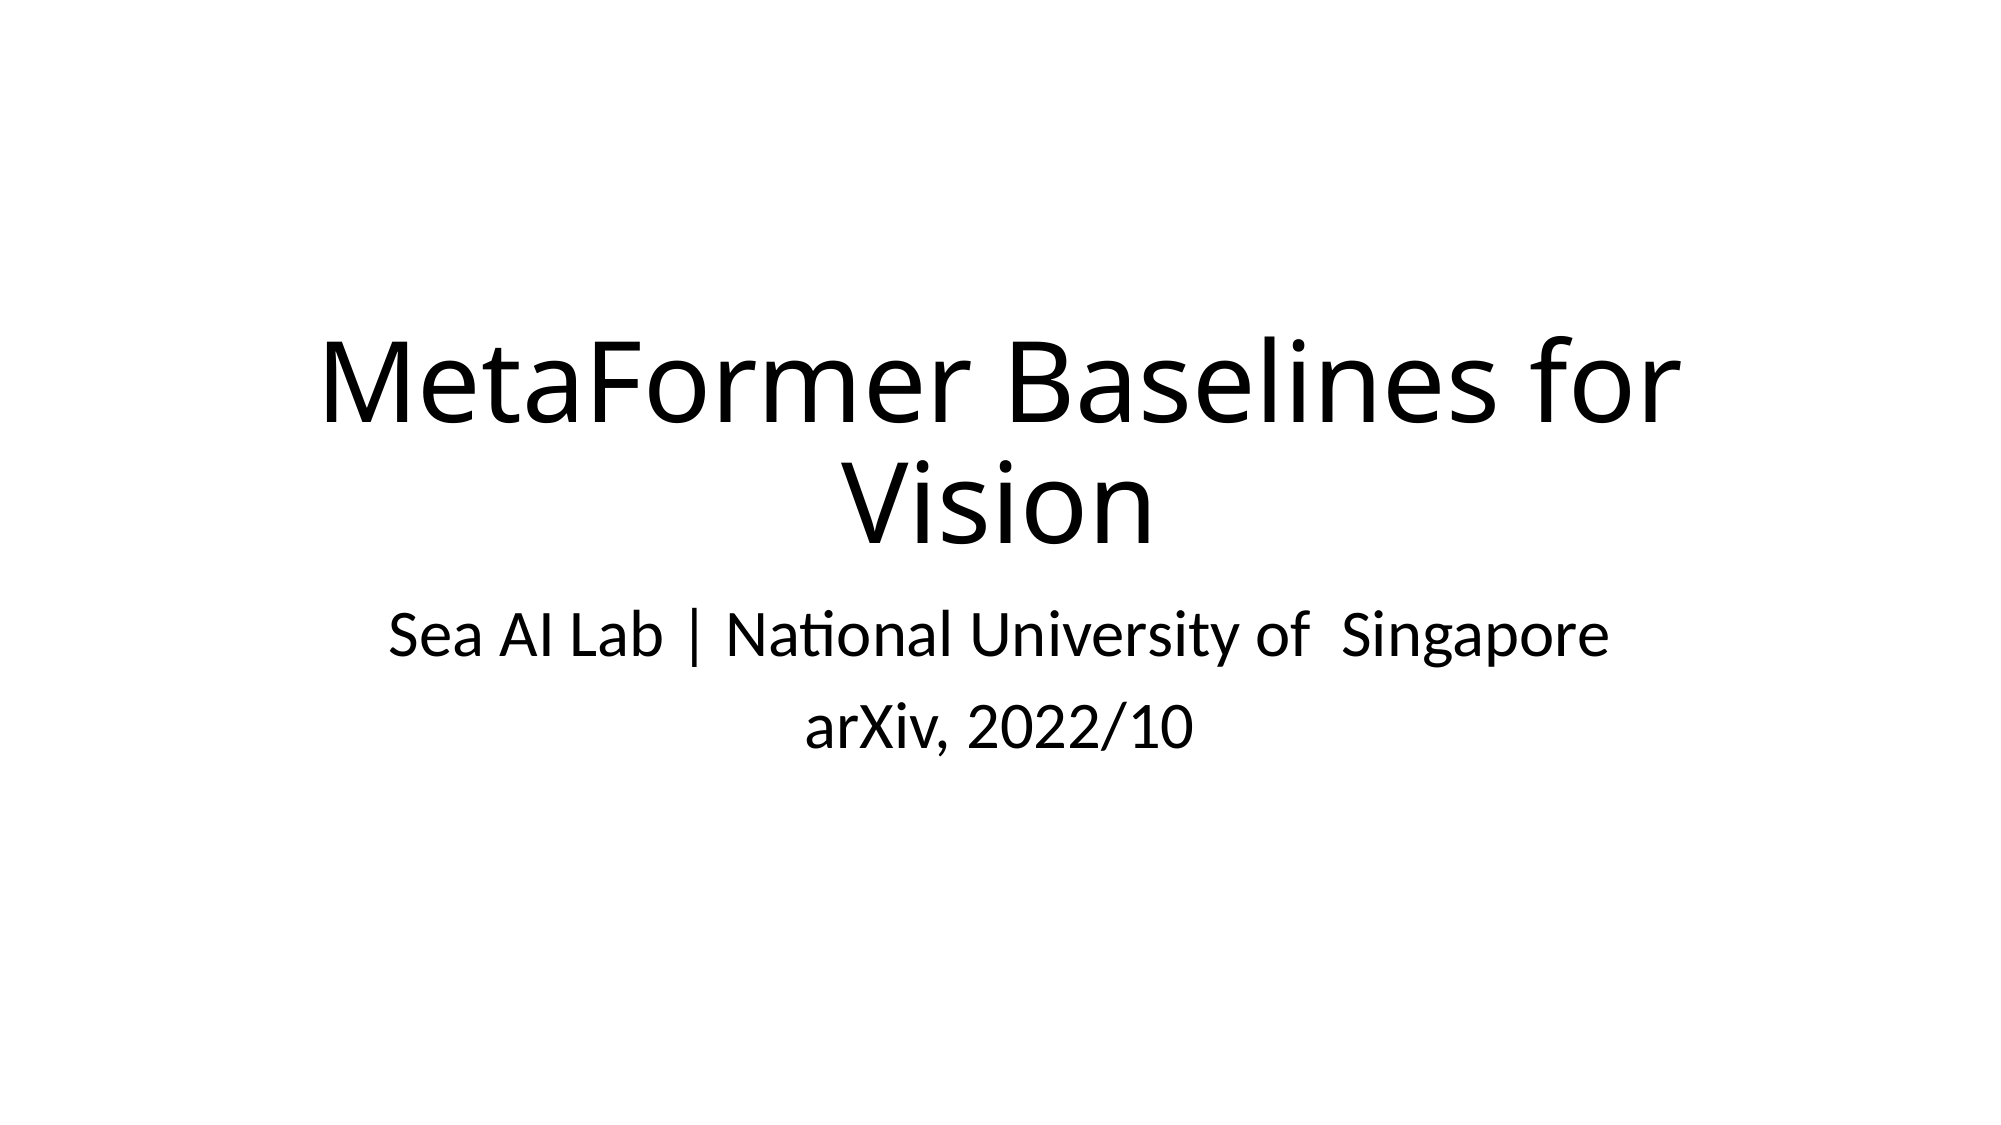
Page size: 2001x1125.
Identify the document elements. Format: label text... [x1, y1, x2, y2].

title MetaFormer Baselines for Vision [249, 184, 1750, 576]
subtitle Sea AI Lab | National University of Singapore arXiv, 2022/10 [249, 590, 1750, 863]
